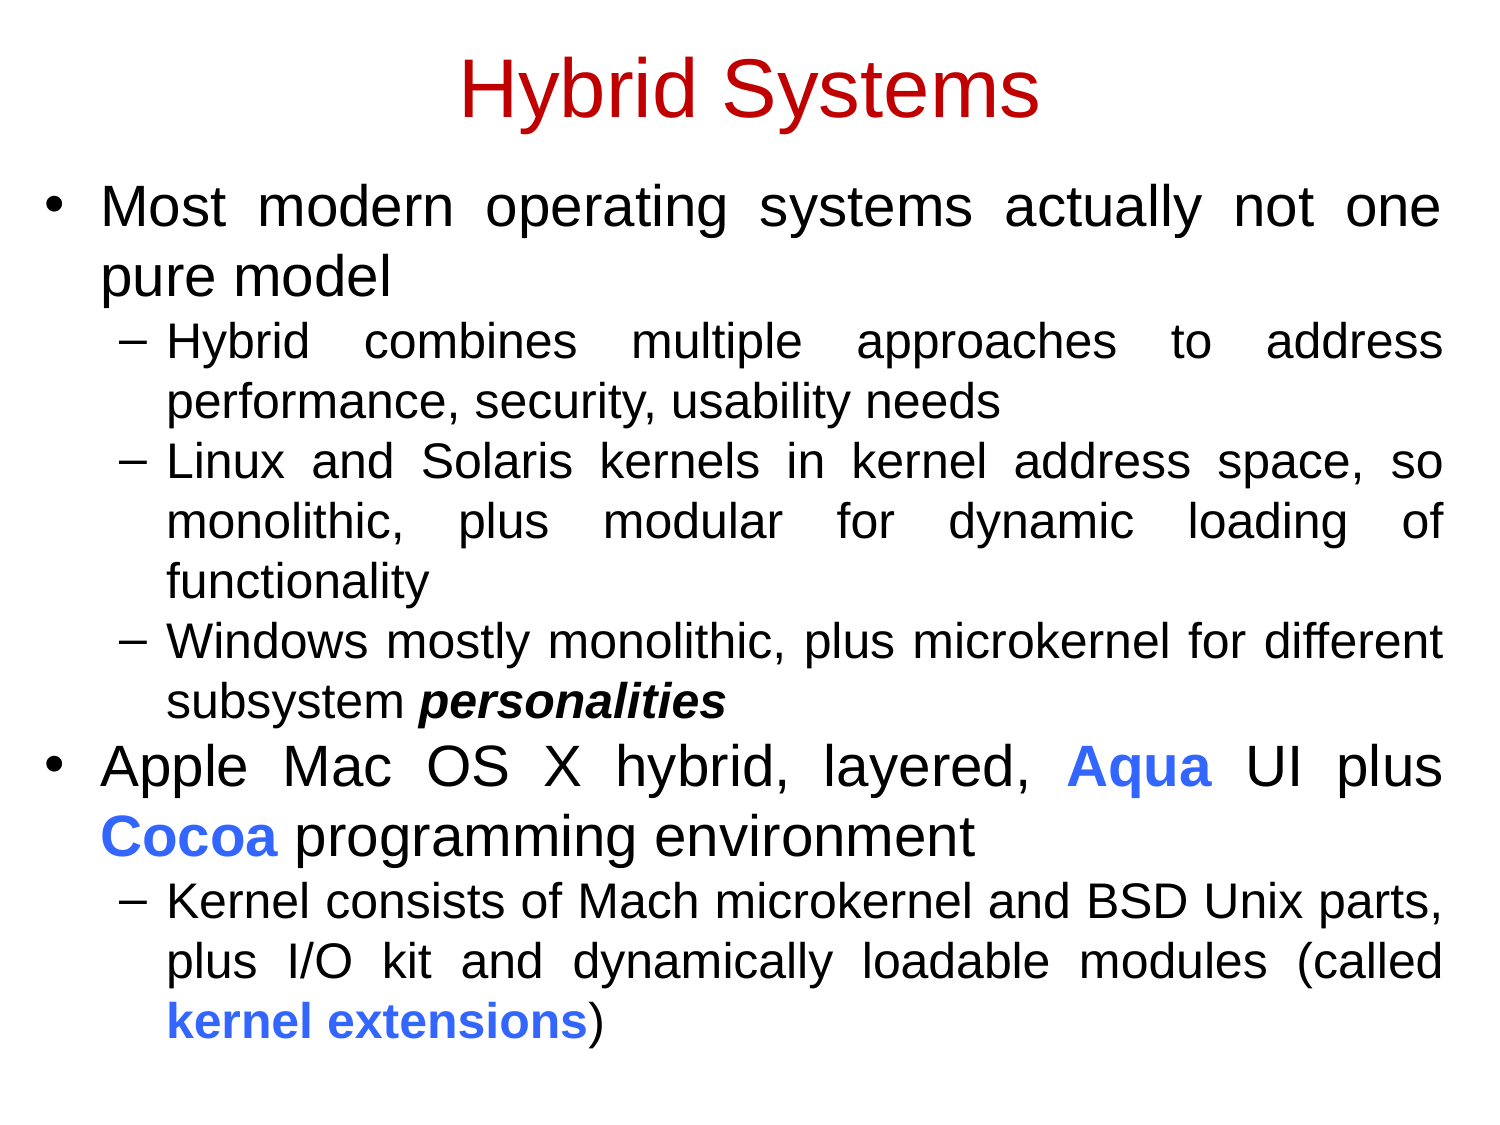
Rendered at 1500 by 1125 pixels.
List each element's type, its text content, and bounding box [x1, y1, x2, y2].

text_box Most modern operating systems actually not one pure model Hybrid combines multiple approaches to address performance, security, usability needs Linux and Solaris kernels in kernel address space, so monolithic, plus modular for dynamic loading of functionality Windows mostly monolithic, plus microkernel for different subsystem personalities Apple Mac OS X hybrid, layered, Aqua UI plus Cocoa programming environment Kernel consists of Mach microkernel and BSD Unix parts, plus I/O kit and dynamically loadable modules (called kernel extensions) [29, 160, 1459, 1094]
text_box Hybrid Systems [75, 7, 1425, 160]
